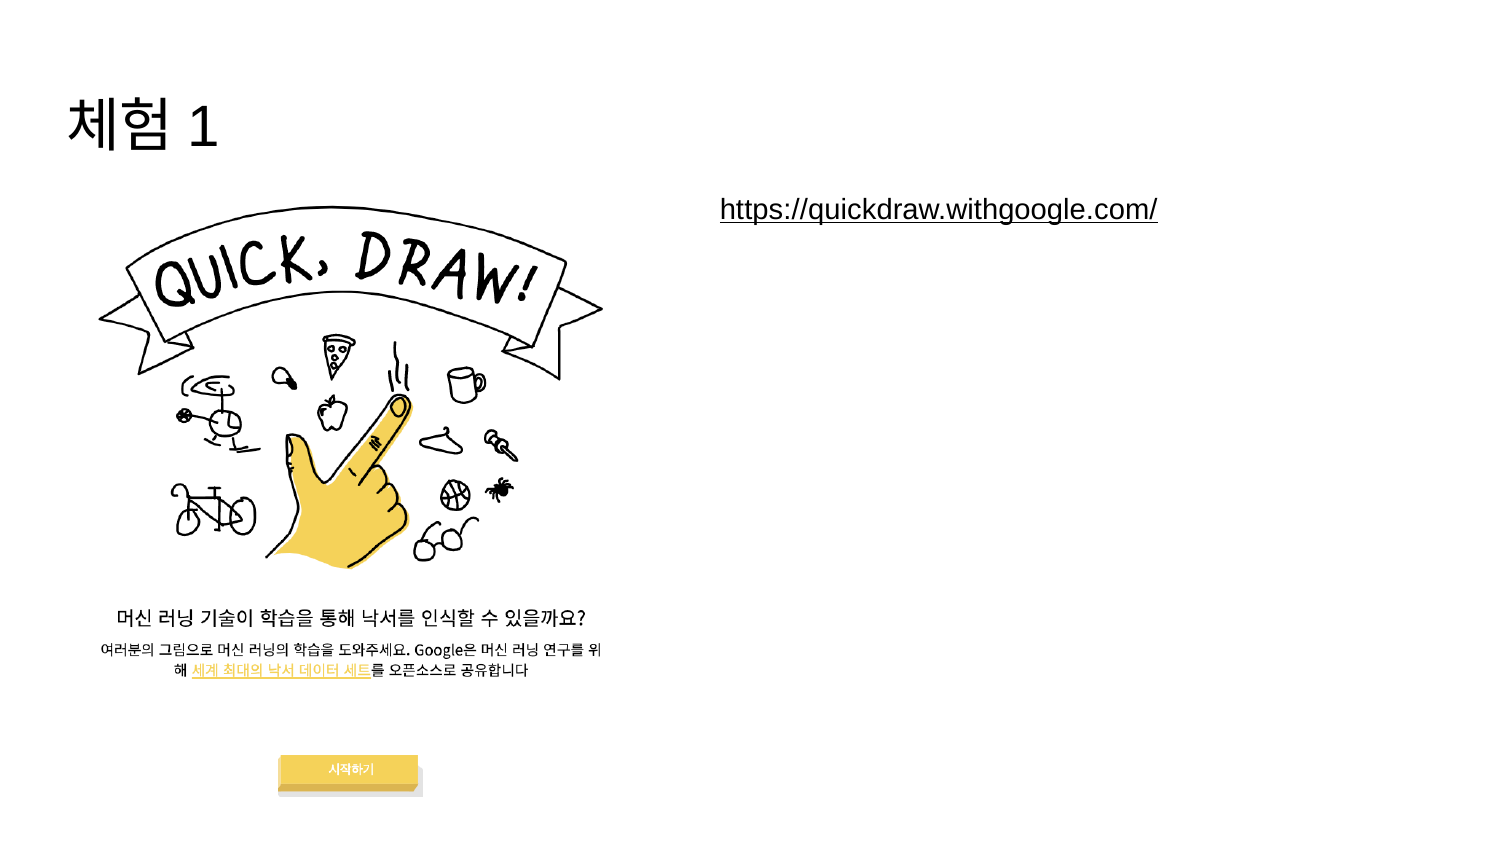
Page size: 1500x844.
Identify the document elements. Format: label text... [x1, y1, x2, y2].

title 체험1 [51, 72, 1449, 167]
picture [58, 180, 629, 808]
text_box https://quickdraw.withgoogle.com/ [704, 175, 1197, 229]
